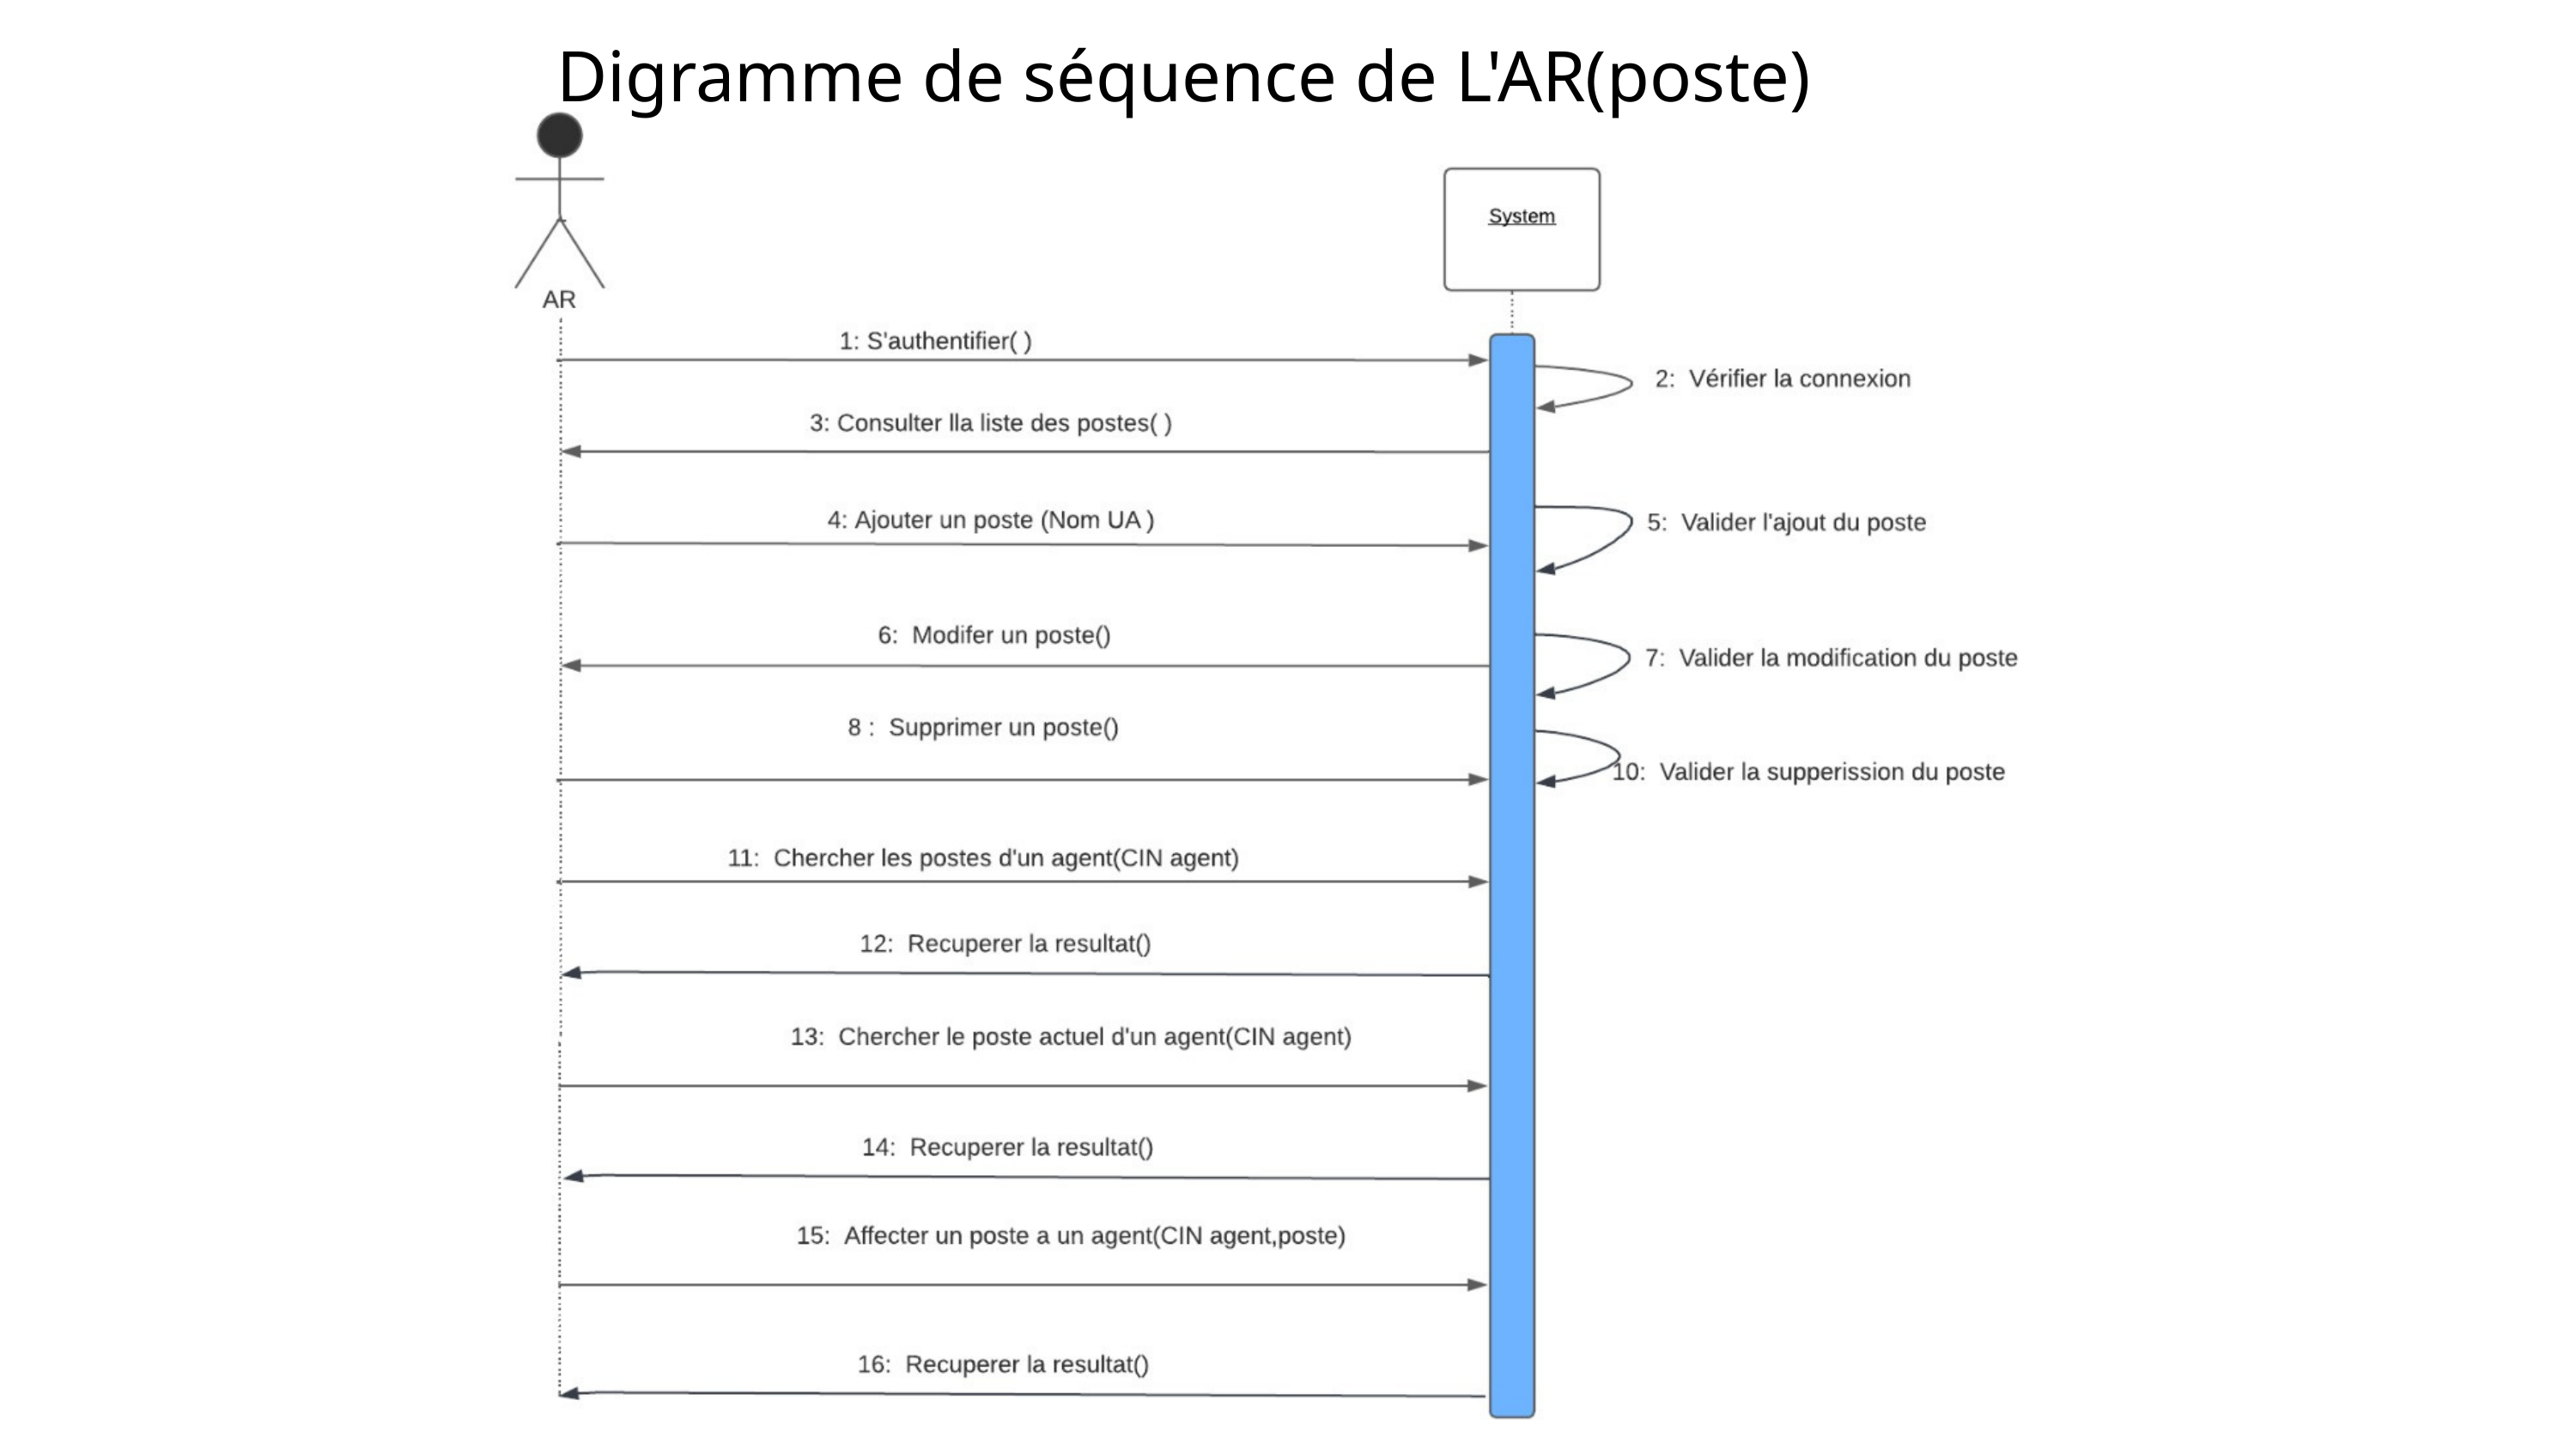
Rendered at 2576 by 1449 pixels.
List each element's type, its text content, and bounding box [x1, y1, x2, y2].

picture [383, 69, 2071, 1449]
text_box Digramme de séquence de L'AR(poste) [428, 17, 1940, 68]
